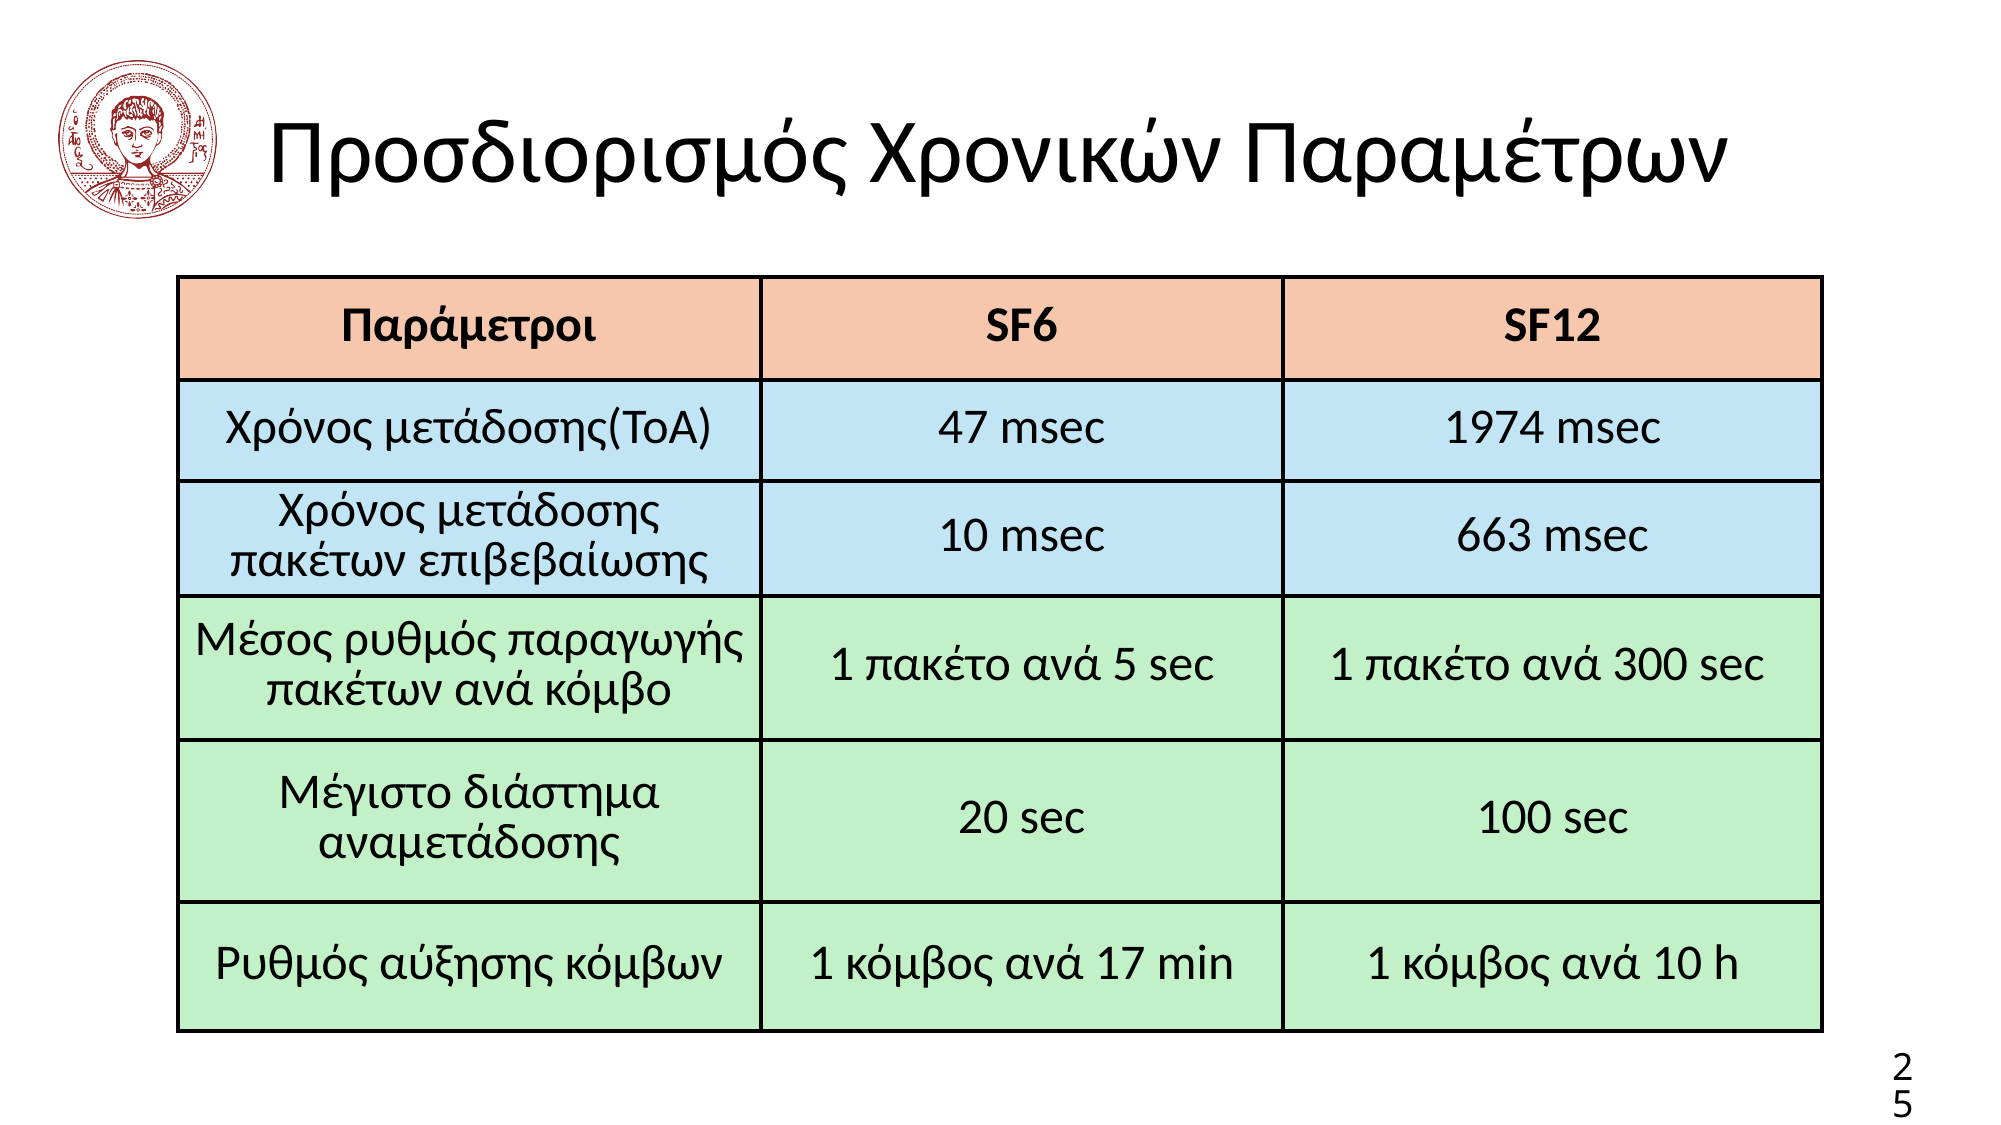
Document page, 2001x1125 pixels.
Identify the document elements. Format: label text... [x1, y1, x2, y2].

table_header Παράμετροι [180, 279, 759, 378]
table_cell 10 msec [763, 483, 1281, 594]
title Προσδιορισμός Χρονικών Παραμέτρων [137, 44, 1863, 262]
table_cell 1 πακέτο ανά 300 sec [1285, 598, 1820, 738]
table_header SF6 [763, 279, 1281, 378]
table_cell Μέσος ρυθμός παραγωγής πακέτων ανά κόμβο [180, 598, 759, 738]
table_cell 1 κόμβος ανά 17 min [763, 904, 1281, 1029]
picture [58, 60, 137, 219]
table_cell 663 msec [1285, 483, 1820, 594]
table_cell Χρόνος μετάδοσης(ToA) [180, 382, 759, 479]
table_cell Χρόνος μετάδοσης πακέτων επιβεβαίωσης [180, 483, 759, 594]
table_cell 1974 msec [1285, 382, 1820, 479]
table_cell 47 msec [763, 382, 1281, 479]
table_header SF12 [1285, 279, 1820, 378]
slide_number 25 [1877, 1035, 1950, 1096]
table_cell Μέγιστο διάστημα αναμετάδοσης [180, 742, 759, 900]
table_cell 100 sec [1285, 742, 1820, 900]
table_cell Ρυθμός αύξησης κόμβων [180, 904, 759, 1029]
table_cell 1 πακέτο ανά 5 sec [763, 598, 1281, 738]
table_cell 1 κόμβος ανά 10 h [1285, 904, 1820, 1029]
table_cell 20 sec [763, 742, 1281, 900]
